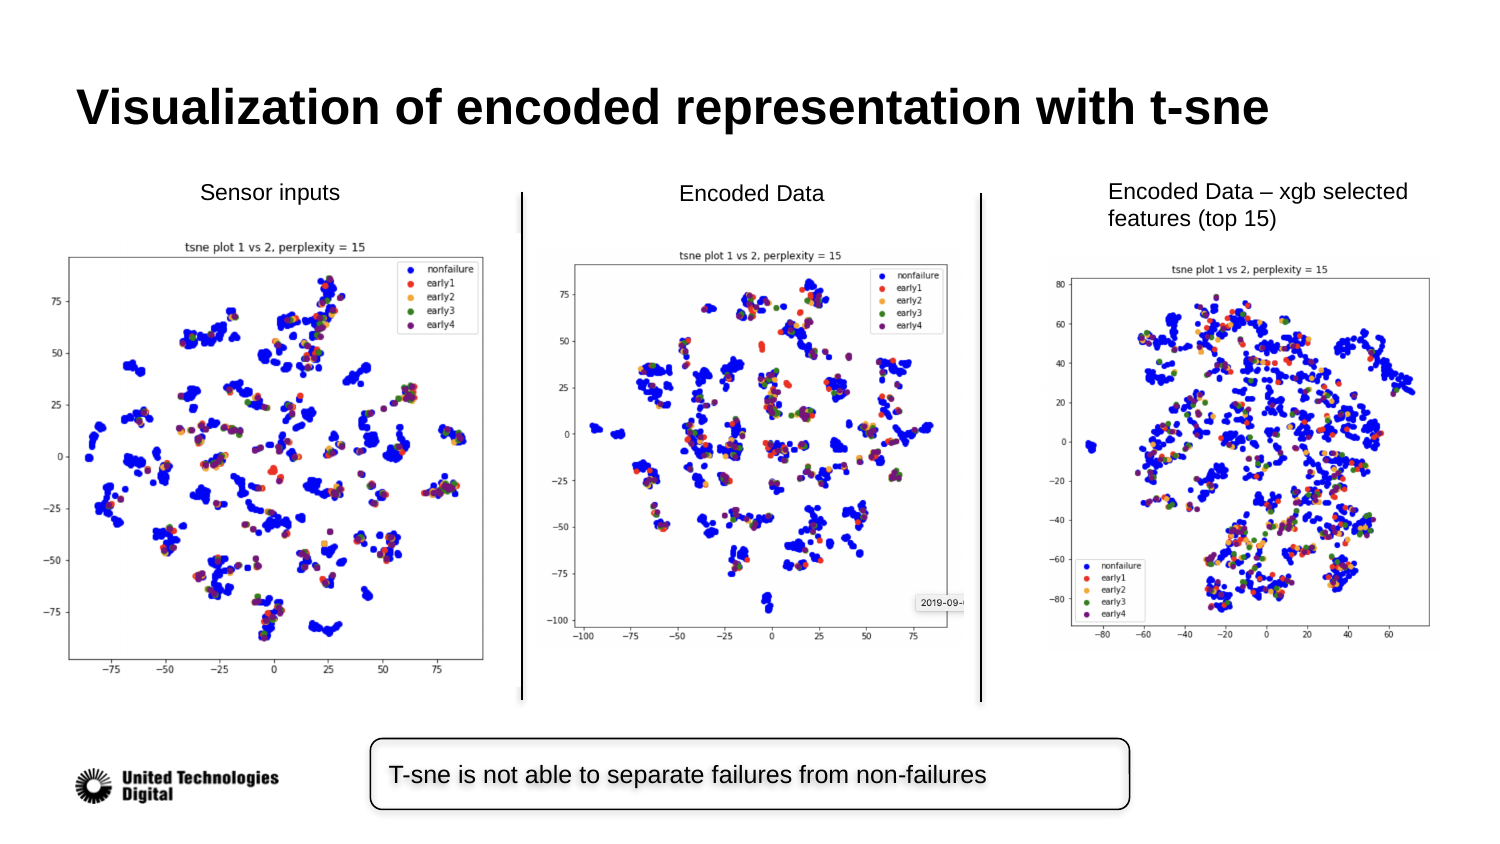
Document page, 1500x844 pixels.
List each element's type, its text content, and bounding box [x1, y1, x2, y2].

picture [75, 768, 279, 804]
picture [536, 245, 964, 650]
text_box Sensor inputs [183, 170, 537, 213]
picture [21, 233, 521, 688]
text_box Encoded Data – xgb selected features (top 15) [1092, 169, 1500, 239]
text_box T-sne is not able to separate failures from non-failures [369, 737, 1131, 811]
title Visualization of encoded representation with t-sne [61, 57, 1412, 151]
picture [1042, 256, 1440, 650]
text_box Encoded Data [663, 171, 1016, 214]
